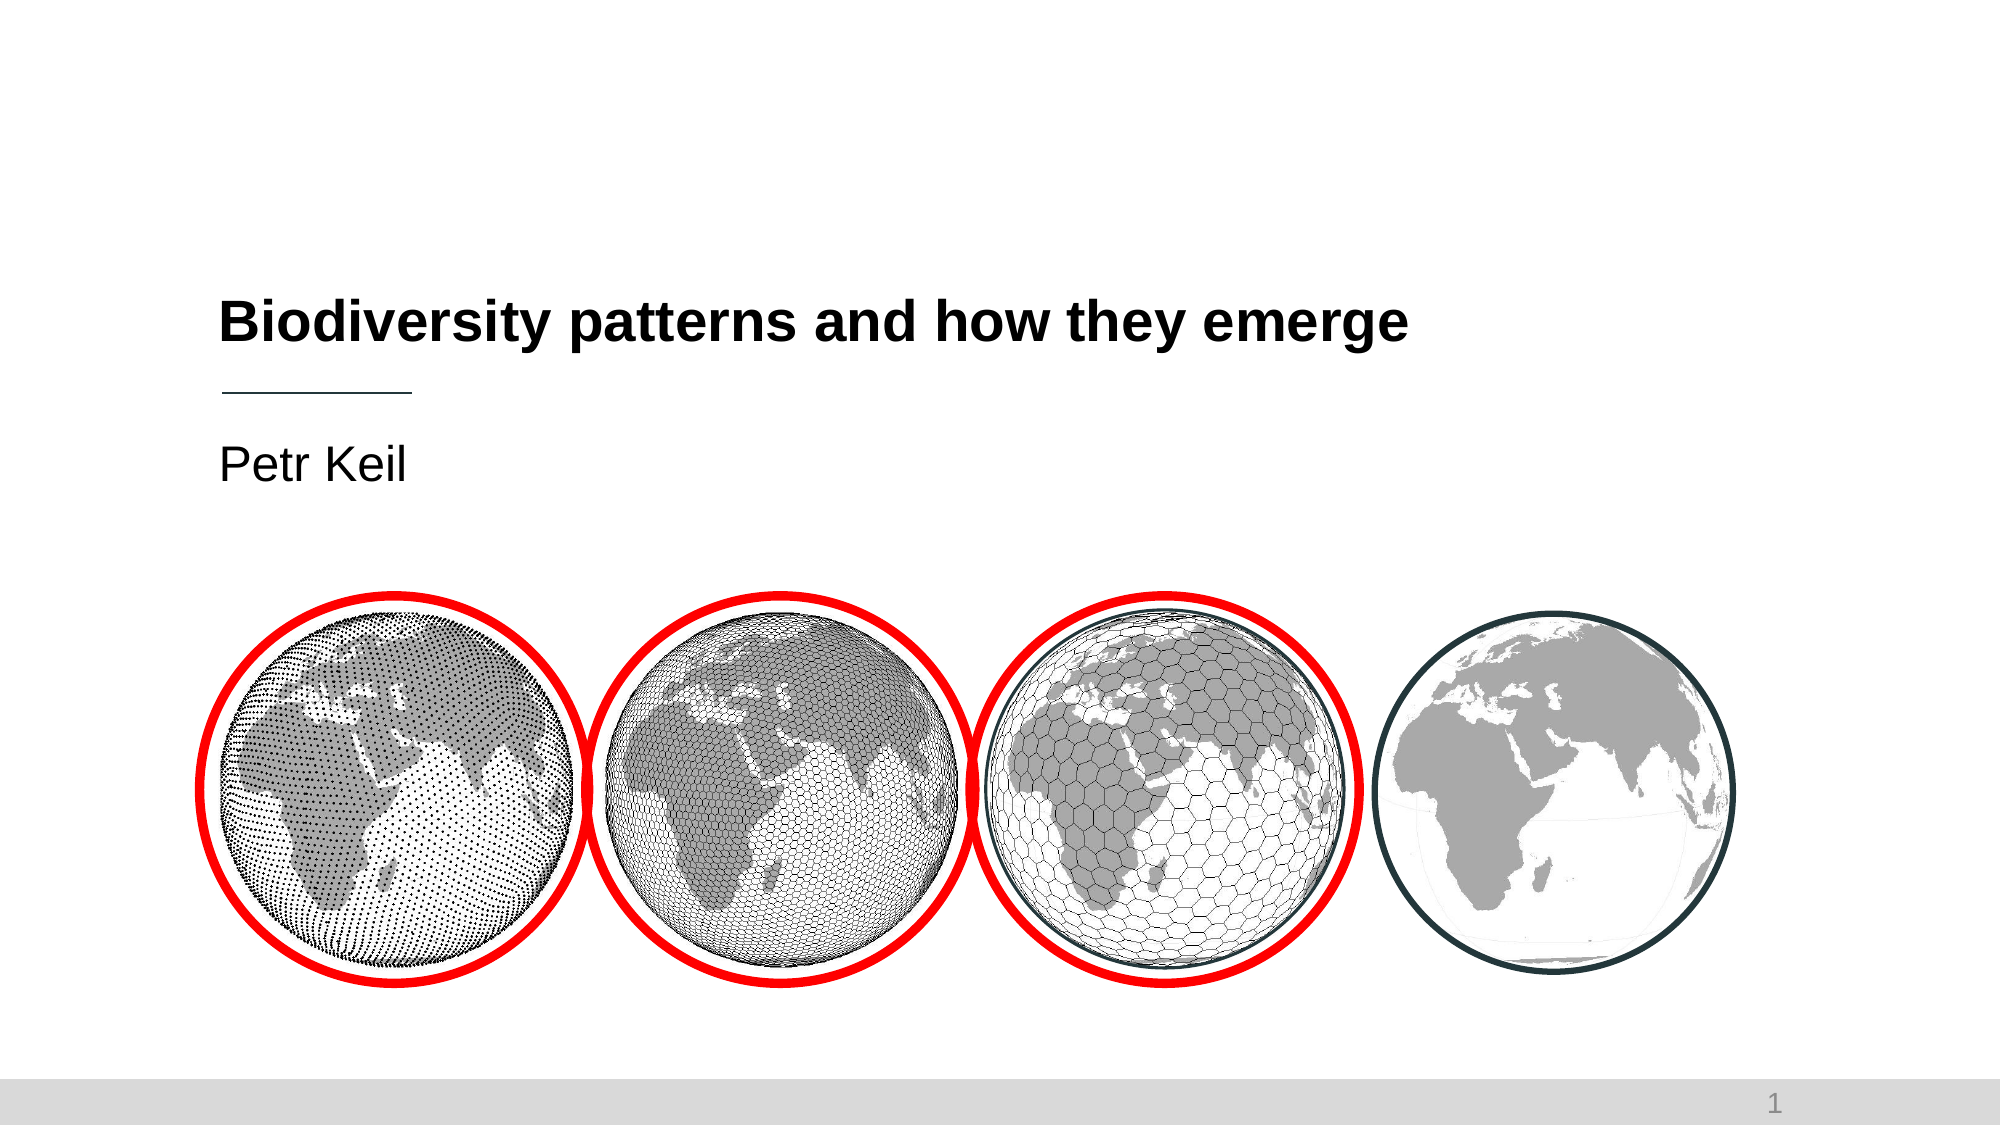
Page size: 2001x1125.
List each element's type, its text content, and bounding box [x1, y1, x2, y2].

footer [0, 1079, 1550, 1125]
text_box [182, 585, 1733, 1017]
subtitle Petr Keil [203, 431, 570, 505]
slide_number 1 [1550, 1079, 2000, 1125]
title Biodiversity patterns and how they emerge [203, 62, 1733, 362]
